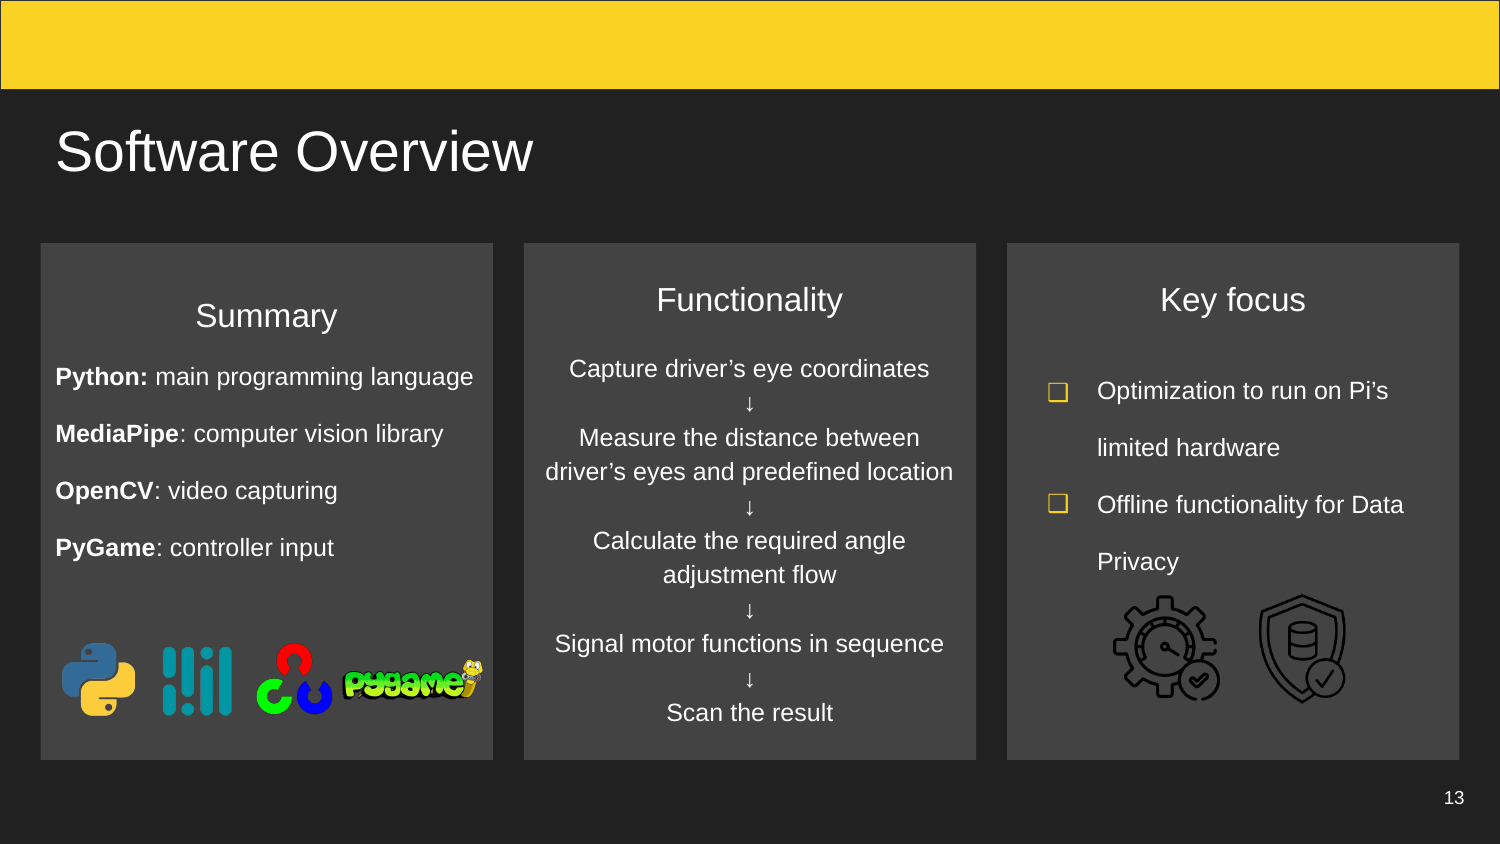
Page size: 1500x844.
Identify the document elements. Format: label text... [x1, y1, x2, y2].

picture [341, 658, 484, 702]
slide_number ‹#› [1389, 764, 1480, 830]
picture [32, 613, 243, 747]
picture [1113, 594, 1220, 702]
list Key focus Optimization to run on Pi’s limited hardware Offline functionality for Data Privacy [1007, 243, 1460, 760]
title Software Overview [40, 105, 1439, 200]
picture [1236, 582, 1369, 716]
list Summary Python: main programming language MediaPipe: computer vision library OpenCV: video capturing PyGame: controller input [40, 243, 493, 760]
list Functionality Capture driver’s eye coordinates ↓ Measure the distance between driver’s eyes and predefined location ↓ Calculate the required angle adjustment flow ↓ Signal motor functions in sequence ↓ Scan the result [523, 243, 977, 760]
text_box [0, 0, 1500, 90]
picture [256, 643, 333, 717]
